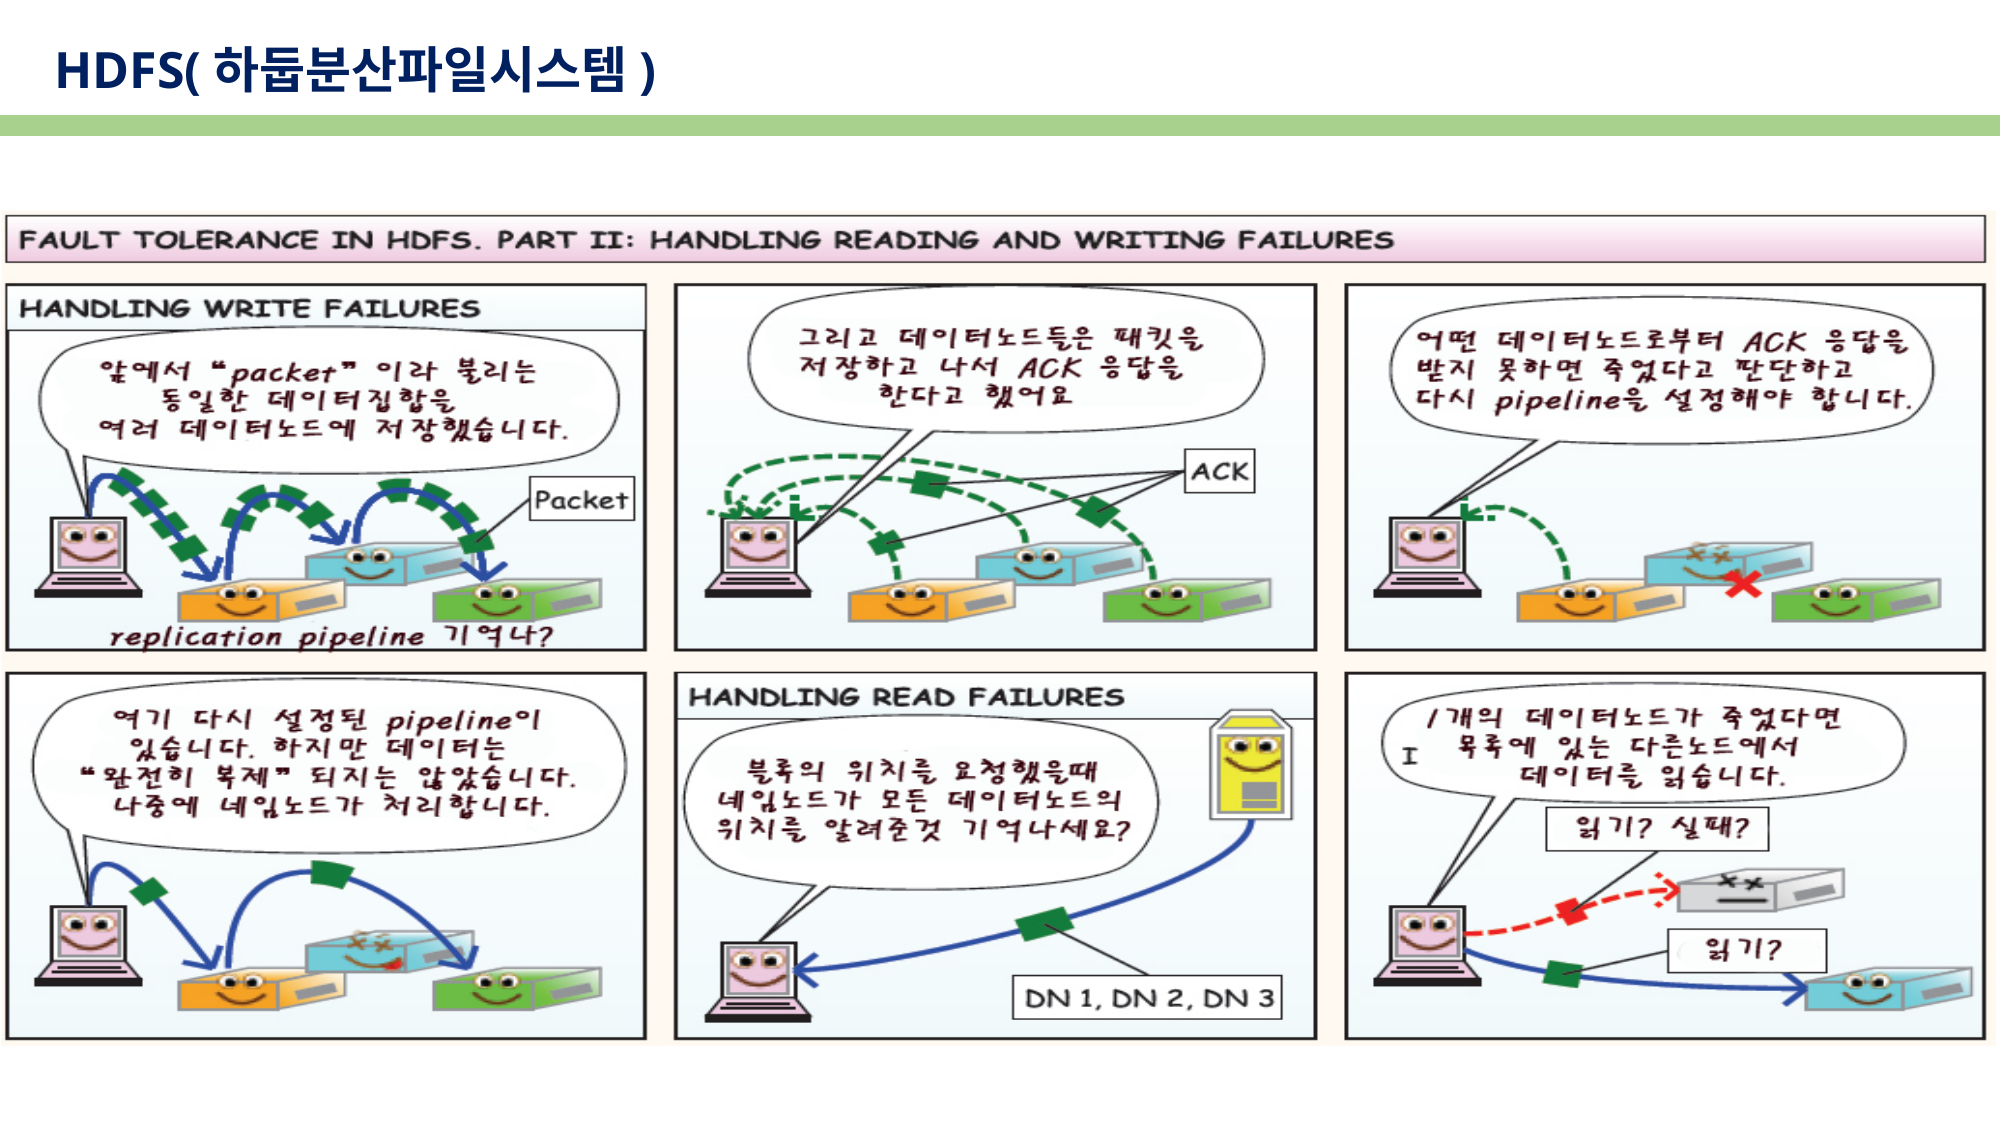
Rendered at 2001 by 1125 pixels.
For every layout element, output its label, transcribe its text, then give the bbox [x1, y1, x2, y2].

title HDFS(하둡분산파일시스템) [39, 19, 1757, 115]
picture [0, 208, 2000, 1049]
